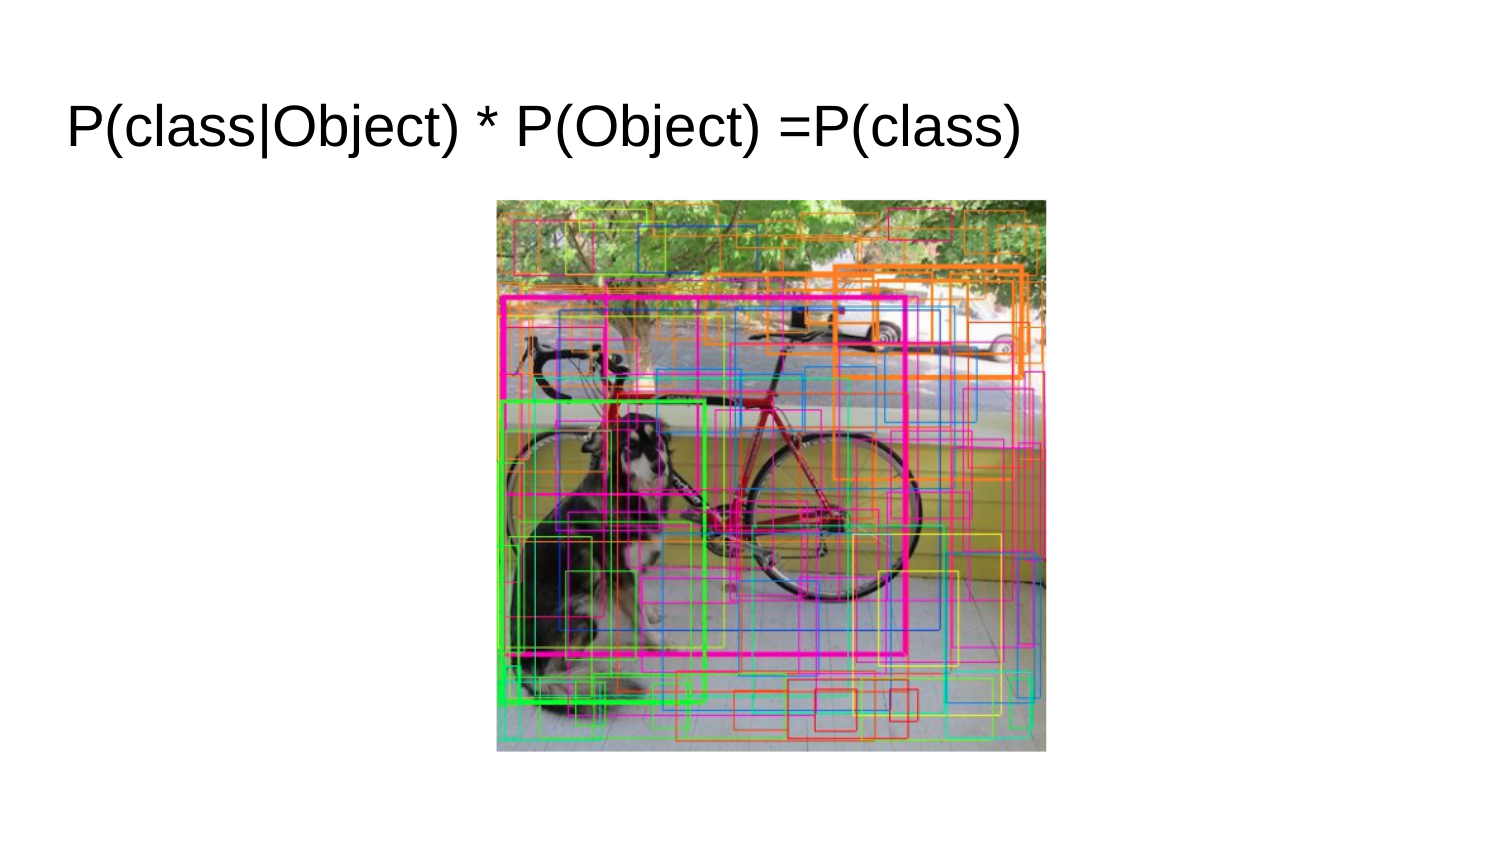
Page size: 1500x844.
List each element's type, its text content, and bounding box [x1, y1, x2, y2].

picture [479, 185, 1060, 753]
title P(class|Object) * P(Object) =P(class) [51, 72, 1449, 167]
